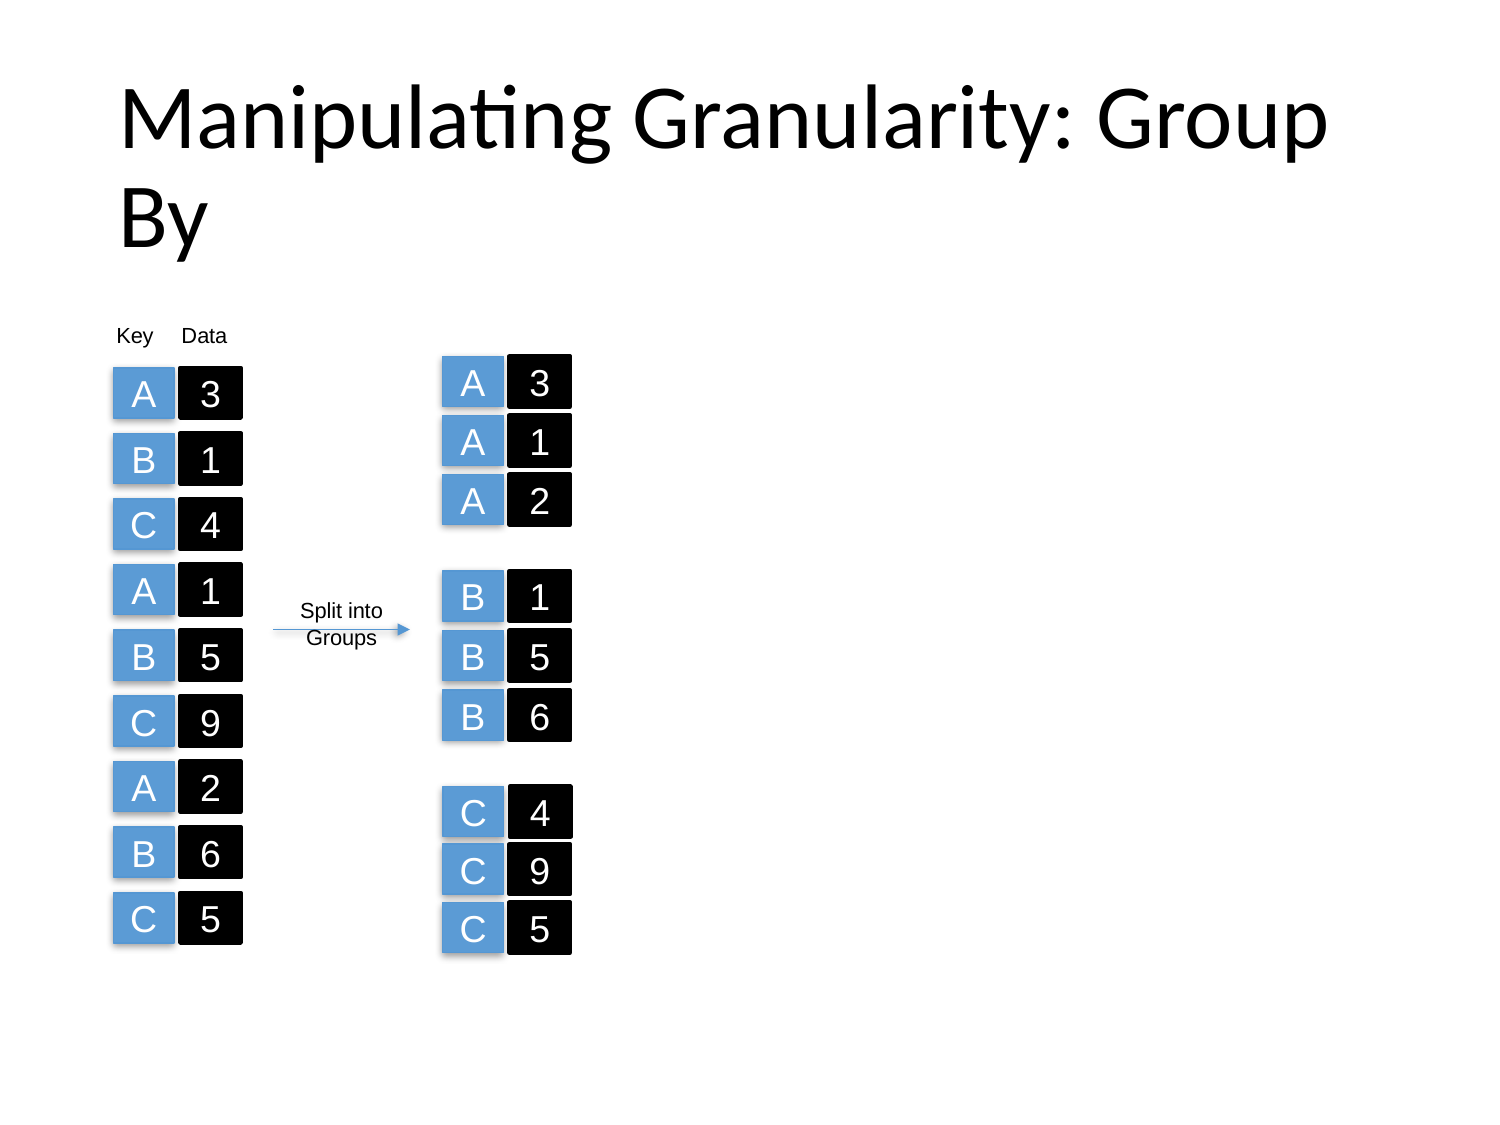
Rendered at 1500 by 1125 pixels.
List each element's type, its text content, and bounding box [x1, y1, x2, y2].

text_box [442, 570, 571, 622]
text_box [442, 902, 571, 953]
text_box Data [166, 314, 243, 356]
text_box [442, 843, 571, 895]
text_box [442, 786, 571, 837]
text_box Split into Groups [285, 638, 398, 657]
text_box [113, 498, 242, 550]
text_box Key [101, 314, 166, 356]
text_box Split into Groups [285, 589, 398, 628]
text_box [113, 564, 242, 615]
title Manipulating Granularity: Group By [103, 59, 1397, 278]
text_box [442, 630, 571, 681]
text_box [113, 892, 242, 944]
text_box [113, 695, 242, 747]
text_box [442, 474, 571, 525]
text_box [113, 761, 242, 812]
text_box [442, 356, 571, 407]
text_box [113, 367, 242, 419]
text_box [113, 433, 242, 484]
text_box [442, 689, 571, 741]
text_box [442, 415, 571, 466]
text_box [113, 629, 242, 681]
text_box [113, 826, 242, 878]
